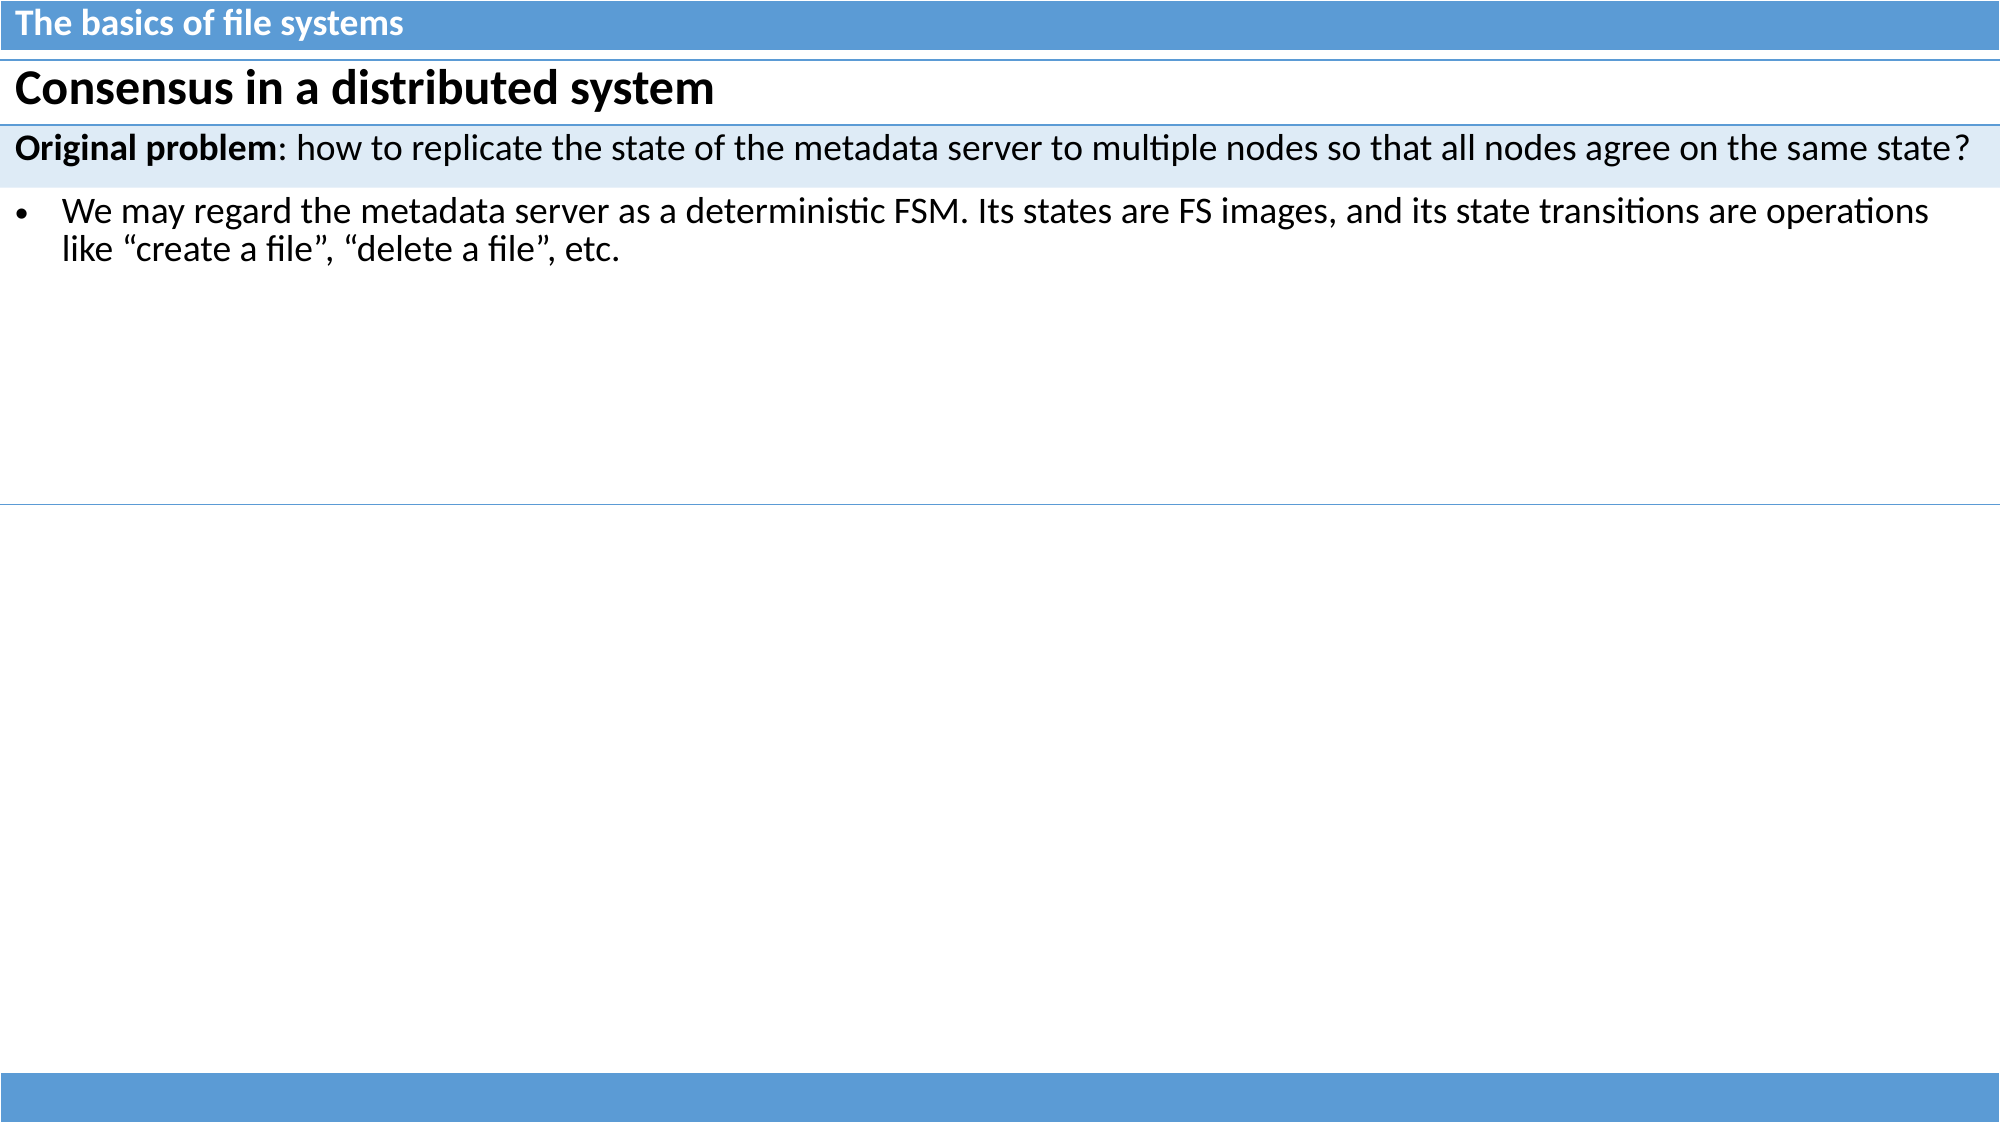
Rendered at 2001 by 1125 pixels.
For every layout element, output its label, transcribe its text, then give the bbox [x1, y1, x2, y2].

table_header Consensus in a distributed system [0, 61, 2000, 124]
table_cell Original problem: how to replicate the state of the metadata server to multiple nodes so that all nodes agree on the same state? [0, 126, 2000, 188]
table_cell We may regard the metadata server as a deterministic FSM. Its states are FS images, and its state transitions are operations like “create a file”, “delete a file”, etc. [0, 188, 2000, 504]
table_header The basics of file systems [1, 1, 1999, 50]
table_header [1, 1073, 1999, 1122]
